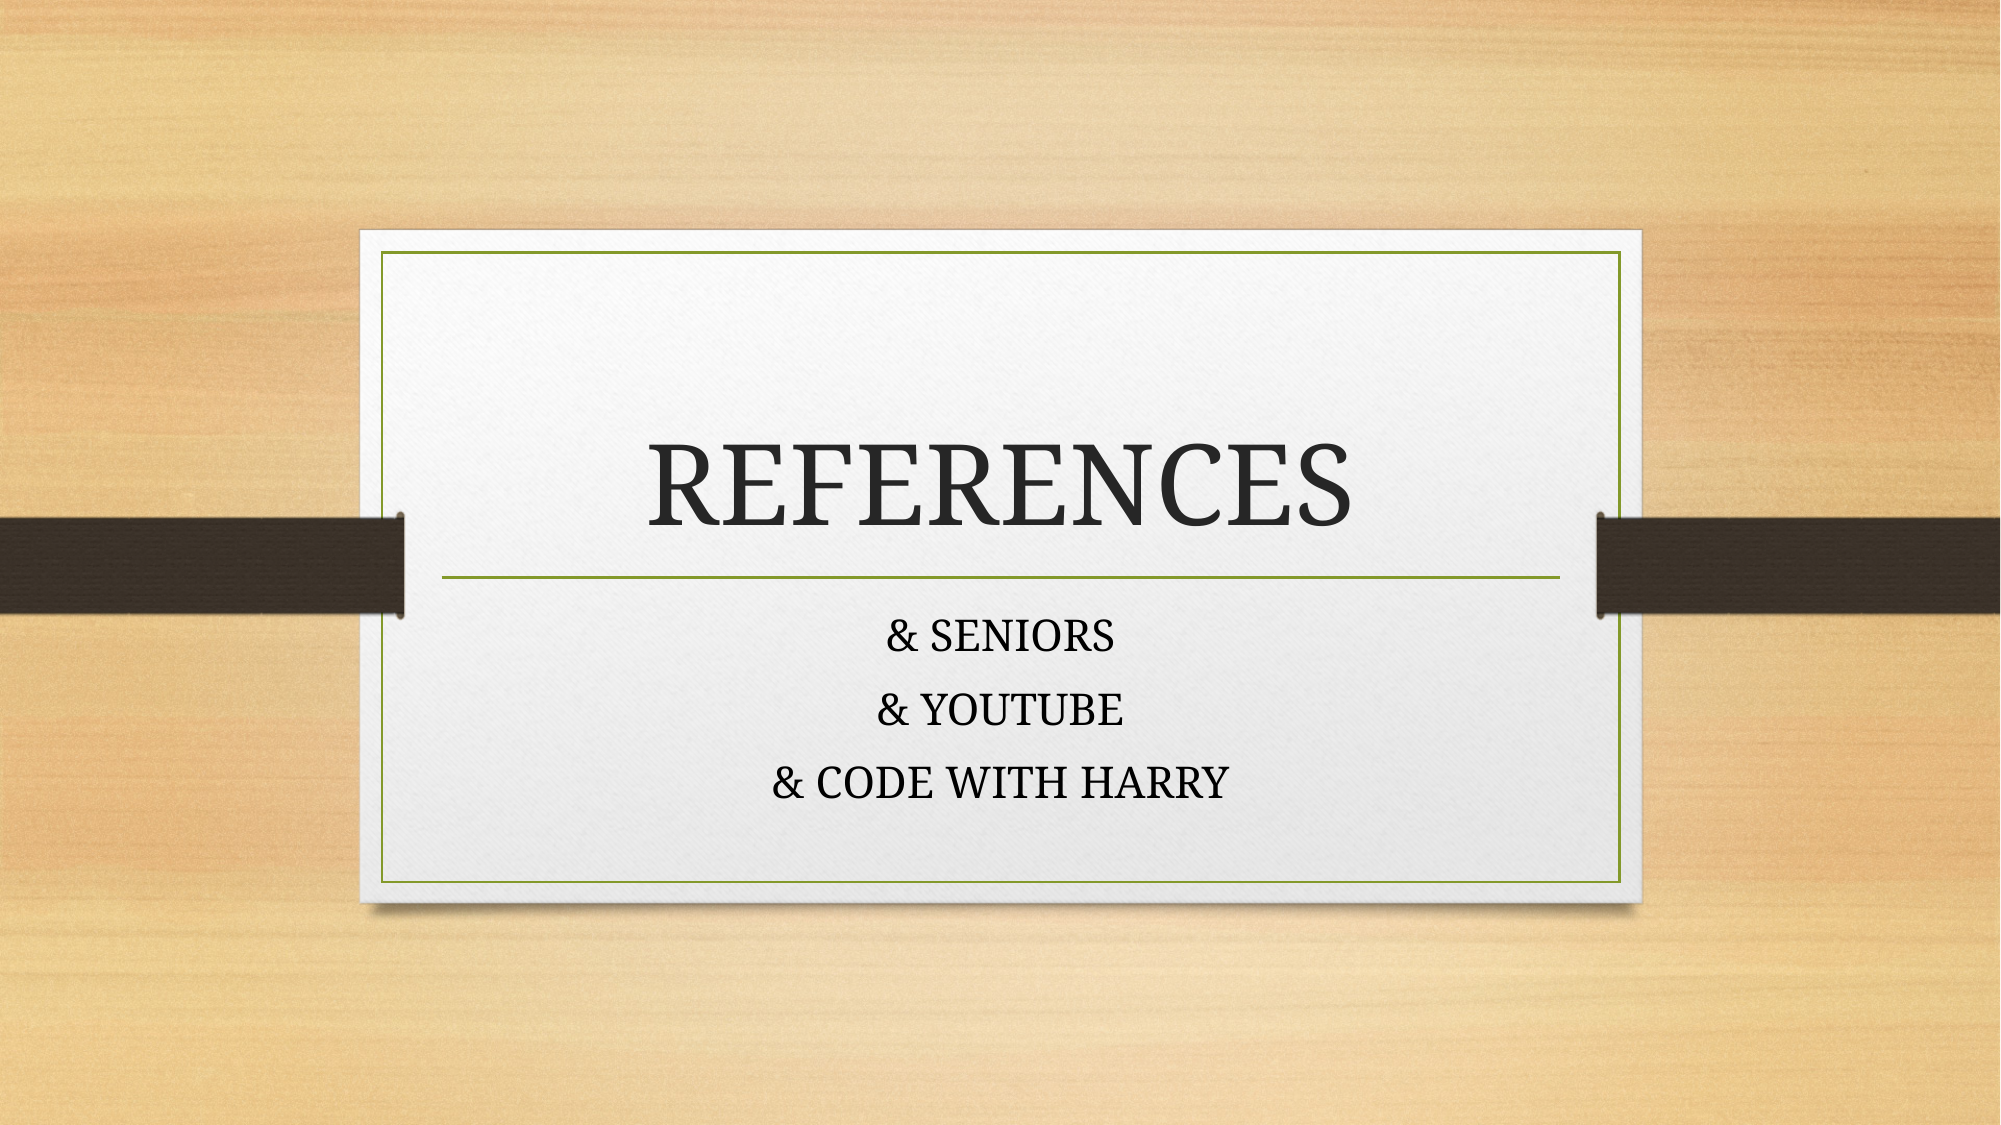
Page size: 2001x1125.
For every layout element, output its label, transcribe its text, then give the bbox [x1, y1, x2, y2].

subtitle & SENIORS & YOUTUBE & CODE WITH HARRY [441, 600, 1560, 817]
picture [0, 0, 2001, 1125]
title REFERENCES [441, 306, 1560, 556]
